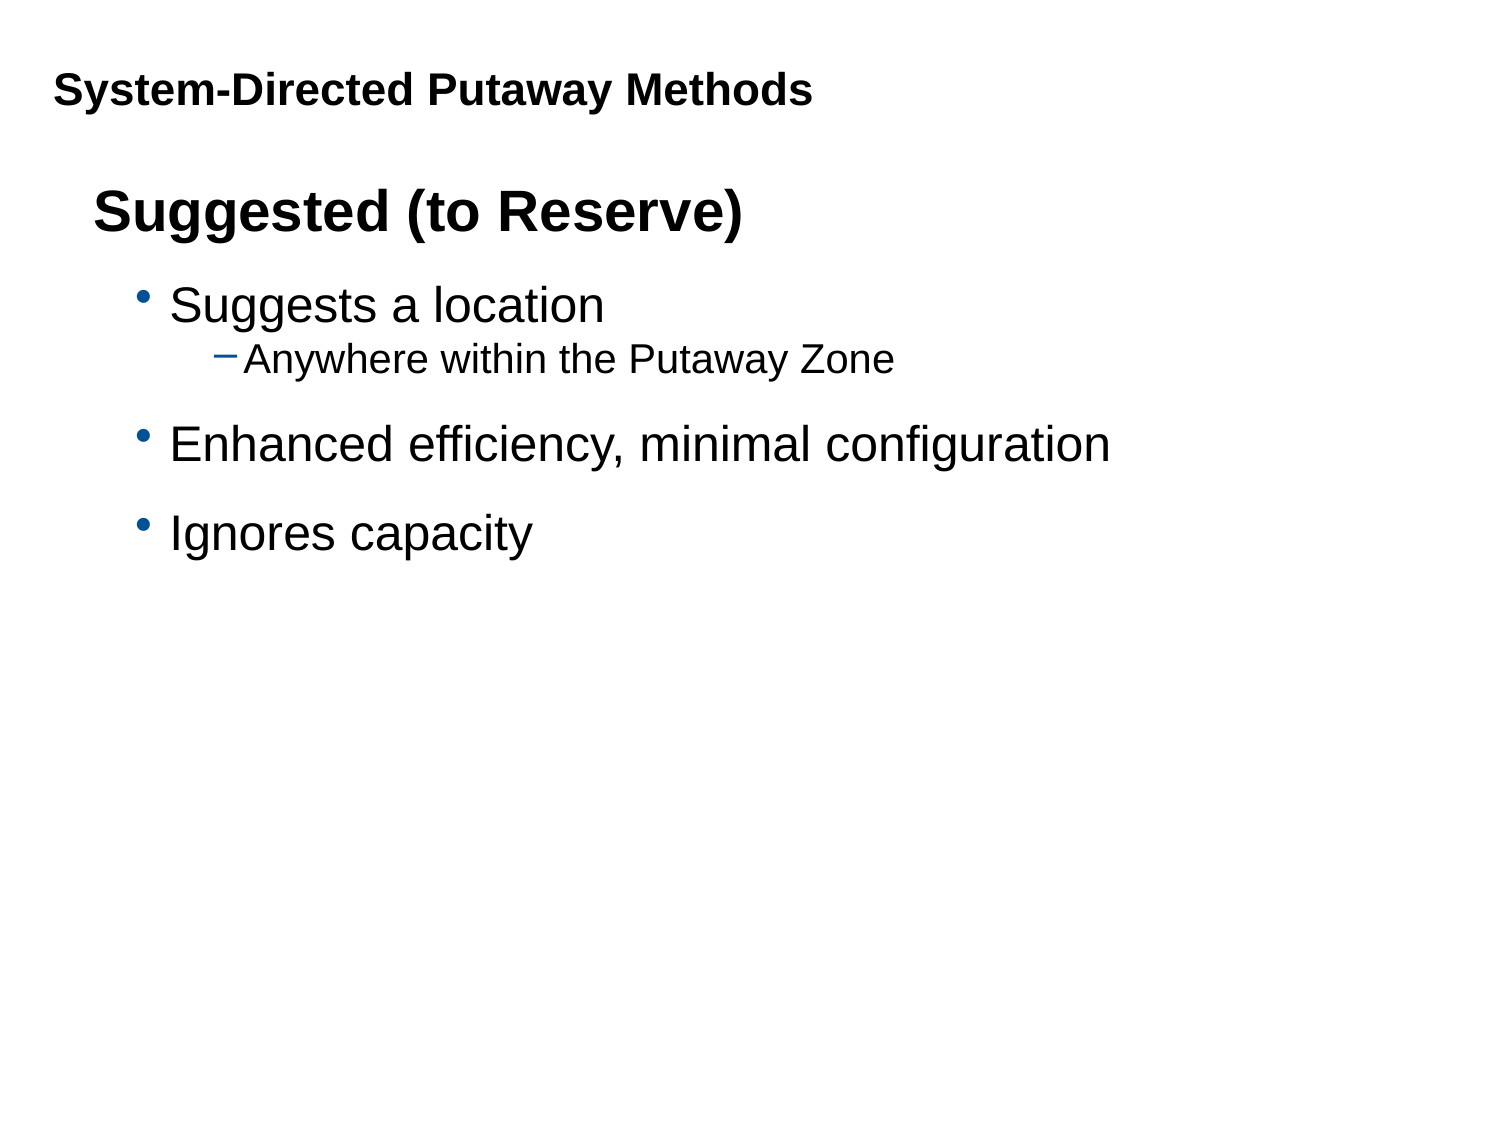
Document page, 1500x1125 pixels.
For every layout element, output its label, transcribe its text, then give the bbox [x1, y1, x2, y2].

title System-Directed Putaway Methods [37, 51, 1500, 153]
list Suggested (to Reserve) Suggests a location Anywhere within the Putaway Zone Enhanced efficiency, minimal configuration Ignores capacity [78, 165, 1388, 938]
